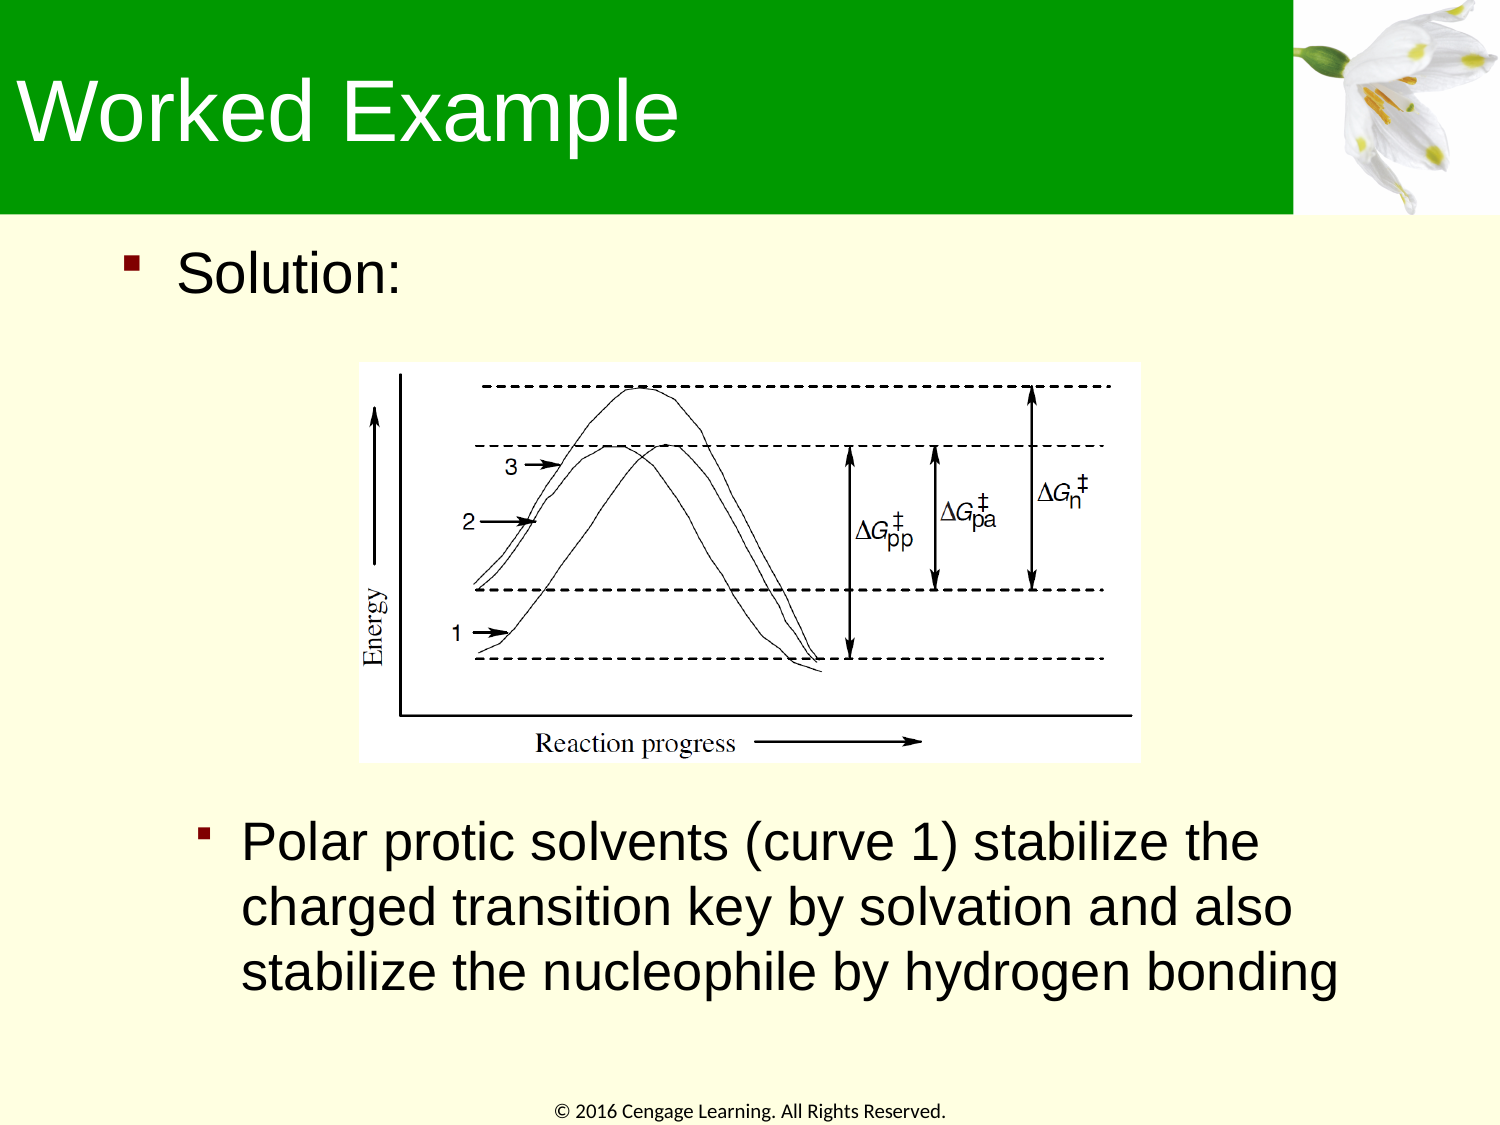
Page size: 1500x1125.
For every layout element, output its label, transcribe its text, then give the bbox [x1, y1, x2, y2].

picture [359, 362, 1141, 763]
picture [1293, 0, 1500, 215]
title Worked Example [0, 0, 1288, 213]
list Solution: Polar protic solvents (curve 1) stabilize the charged transition key by solvation and also stabilize the nucleophile by hydrogen bonding [103, 227, 1450, 1065]
